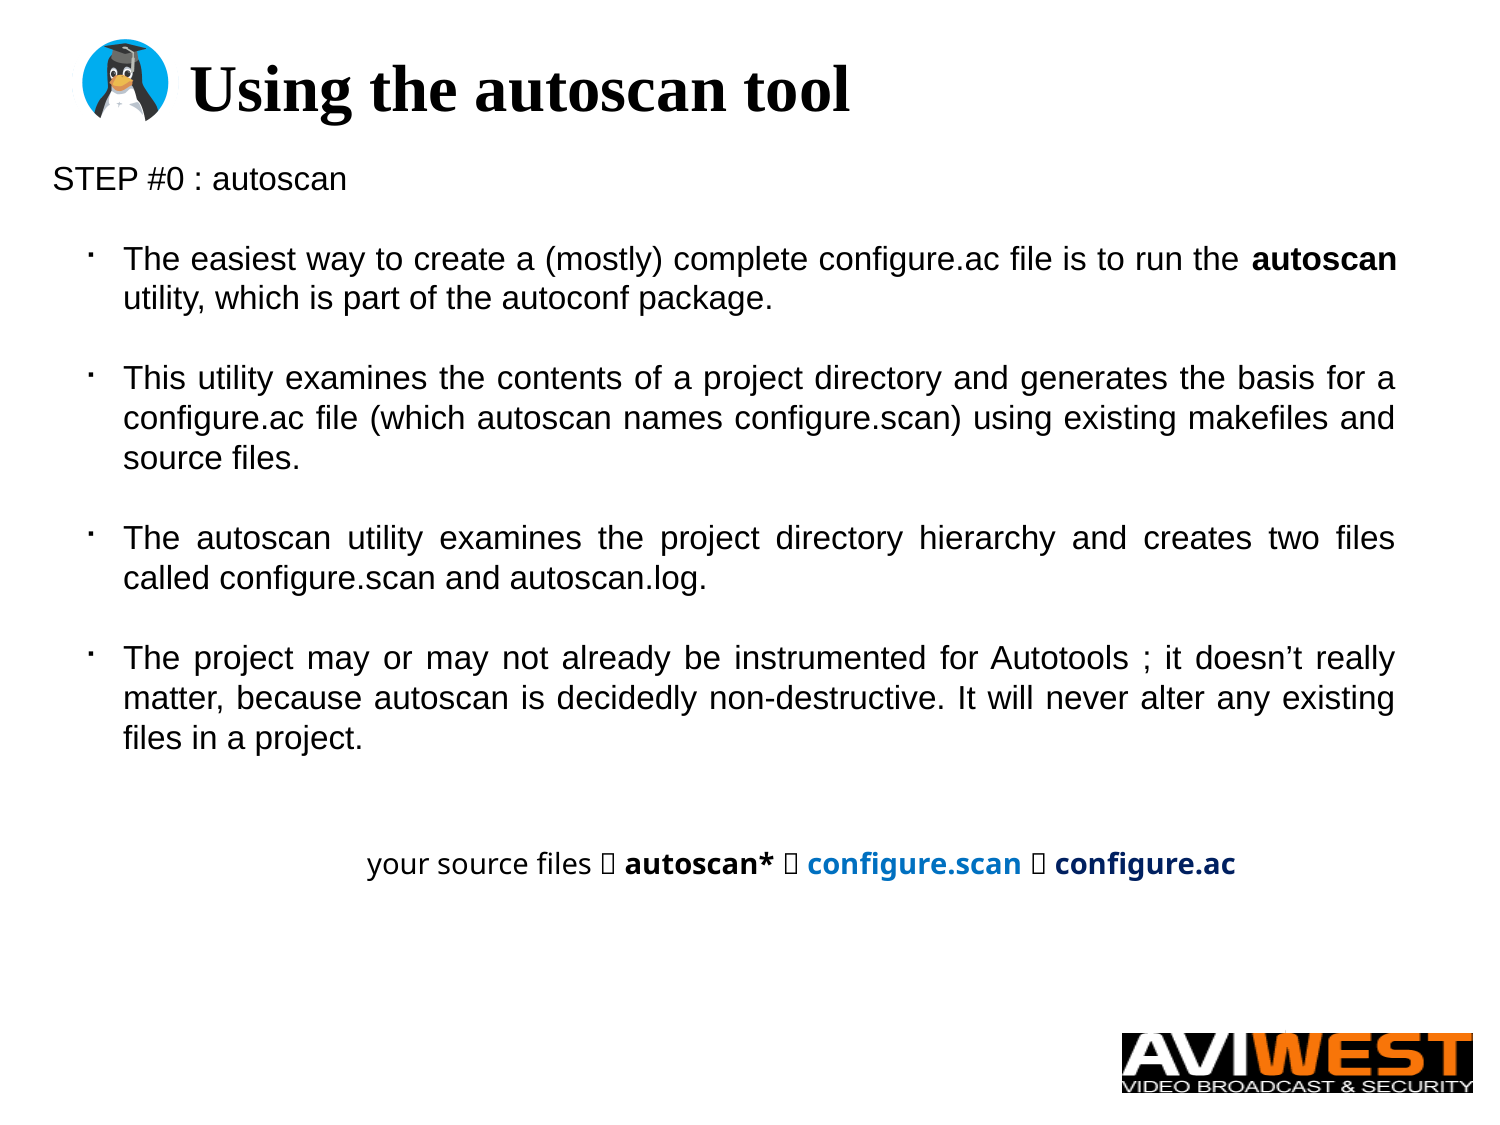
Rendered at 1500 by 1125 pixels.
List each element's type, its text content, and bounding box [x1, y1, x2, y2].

picture [1122, 1033, 1473, 1093]
picture [71, 28, 179, 137]
text_box your source files  autoscan*  configure.scan  configure.ac [352, 837, 1242, 888]
text_box STEP #0 : autoscan The easiest way to create a (mostly) complete configure.ac file is to run the autoscan utility, which is part of the autoconf package. This utility examines the contents of a project directory and generates the basis for a configure.ac file (which autoscan names configure.scan) using existing makefiles and source files. The autoscan utility examines the project directory hierarchy and creates two files called configure.scan and autoscan.log. The project may or may not already be instrumented for Autotools ; it doesn’t really matter, because autoscan is decidedly non-destructive. It will never alter any existing files in a project. [37, 149, 1413, 763]
text_box Using the autoscan tool [189, 37, 1500, 142]
